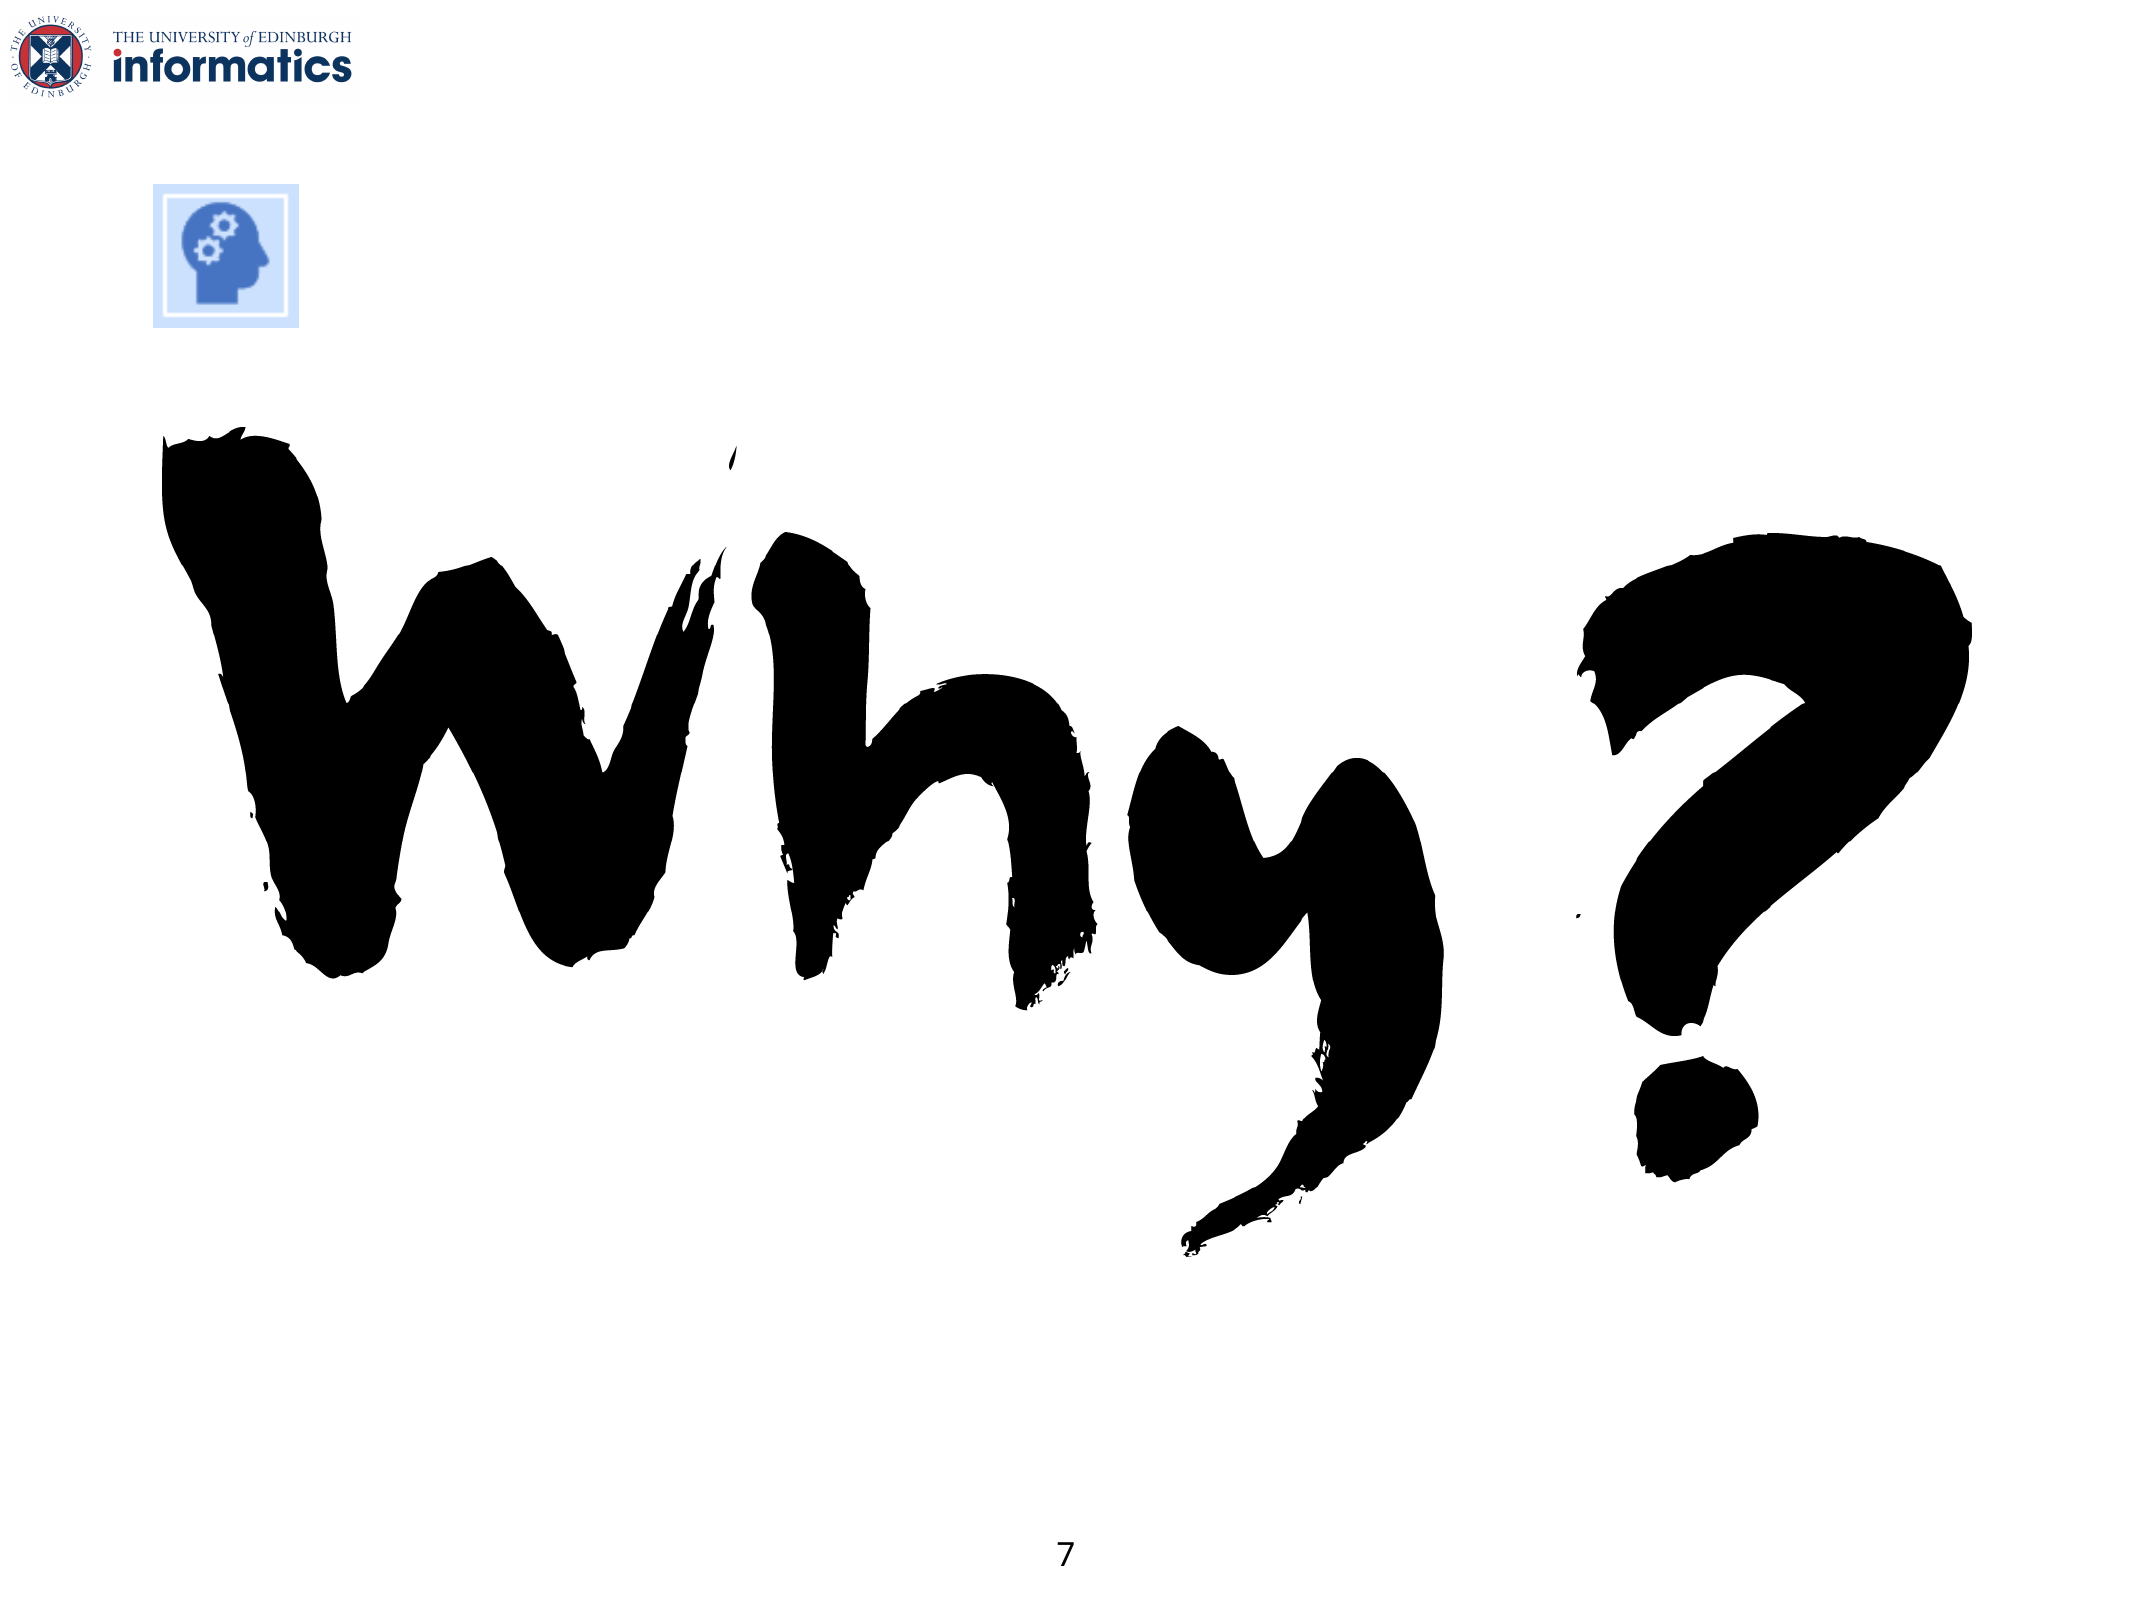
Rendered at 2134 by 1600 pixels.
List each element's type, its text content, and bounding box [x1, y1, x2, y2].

picture [152, 183, 300, 328]
picture [3, 8, 358, 105]
slide_number 7 [1037, 1524, 1095, 1579]
picture [161, 427, 1972, 1258]
